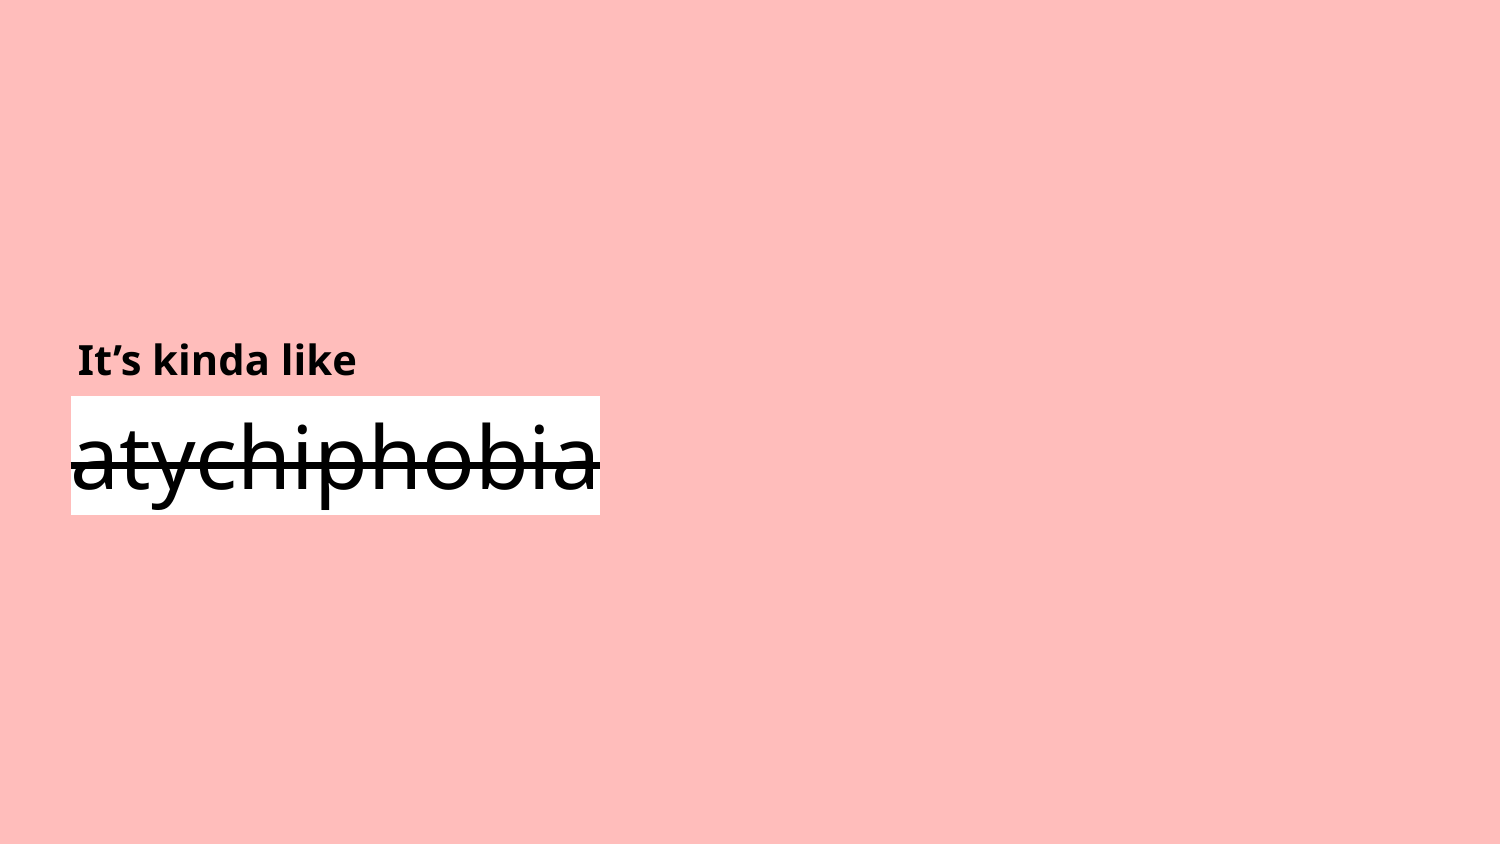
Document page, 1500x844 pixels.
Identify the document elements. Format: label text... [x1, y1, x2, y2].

text_box It’s kinda like [62, 308, 1388, 399]
title atychiphobia [70, 401, 1416, 514]
